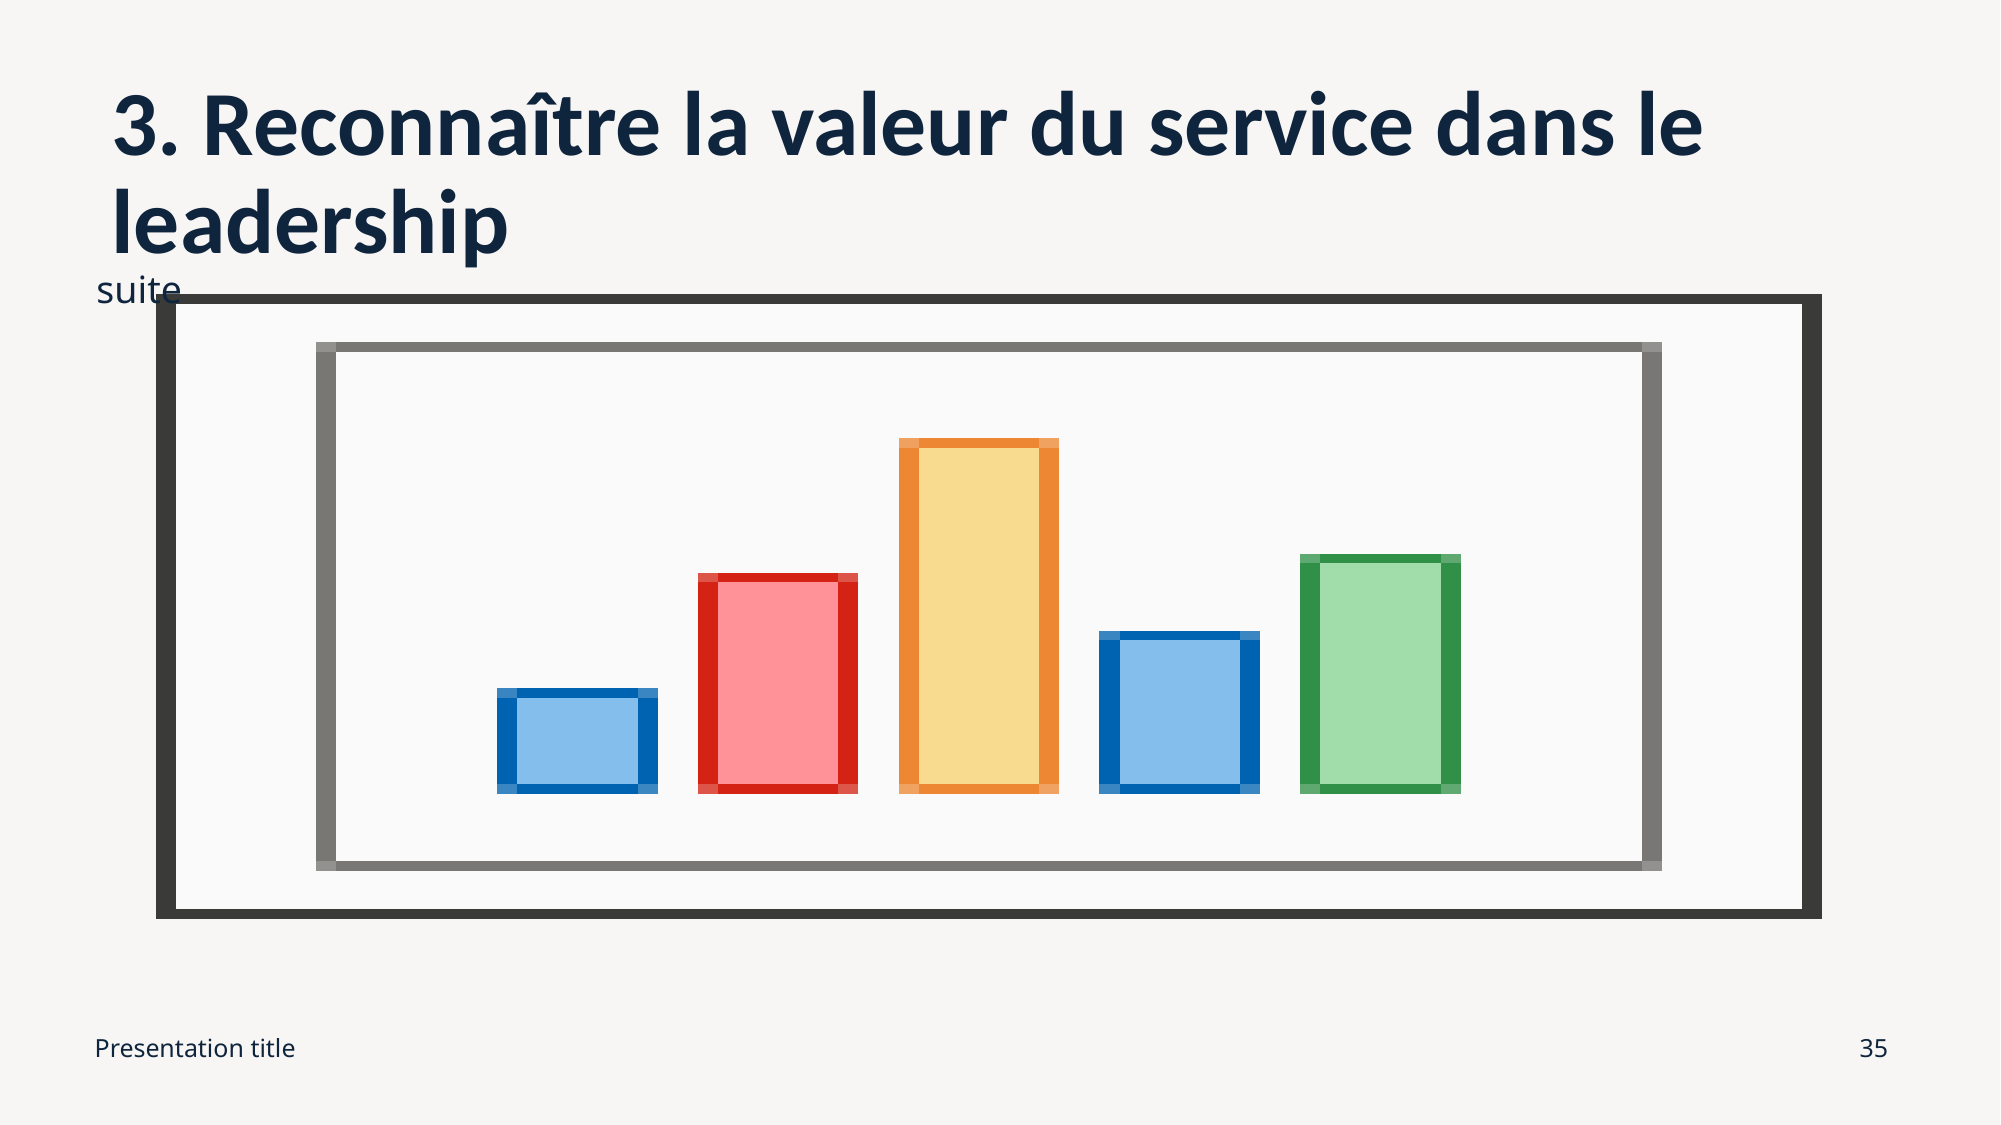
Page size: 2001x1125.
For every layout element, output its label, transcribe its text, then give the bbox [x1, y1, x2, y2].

footer Presentation title [79, 1020, 755, 1080]
title 3. Reconnaître la valeur du service dans le leadership [96, 83, 1822, 266]
slide_number 35 [1836, 1020, 1912, 1080]
text_box suite [96, 266, 1883, 948]
